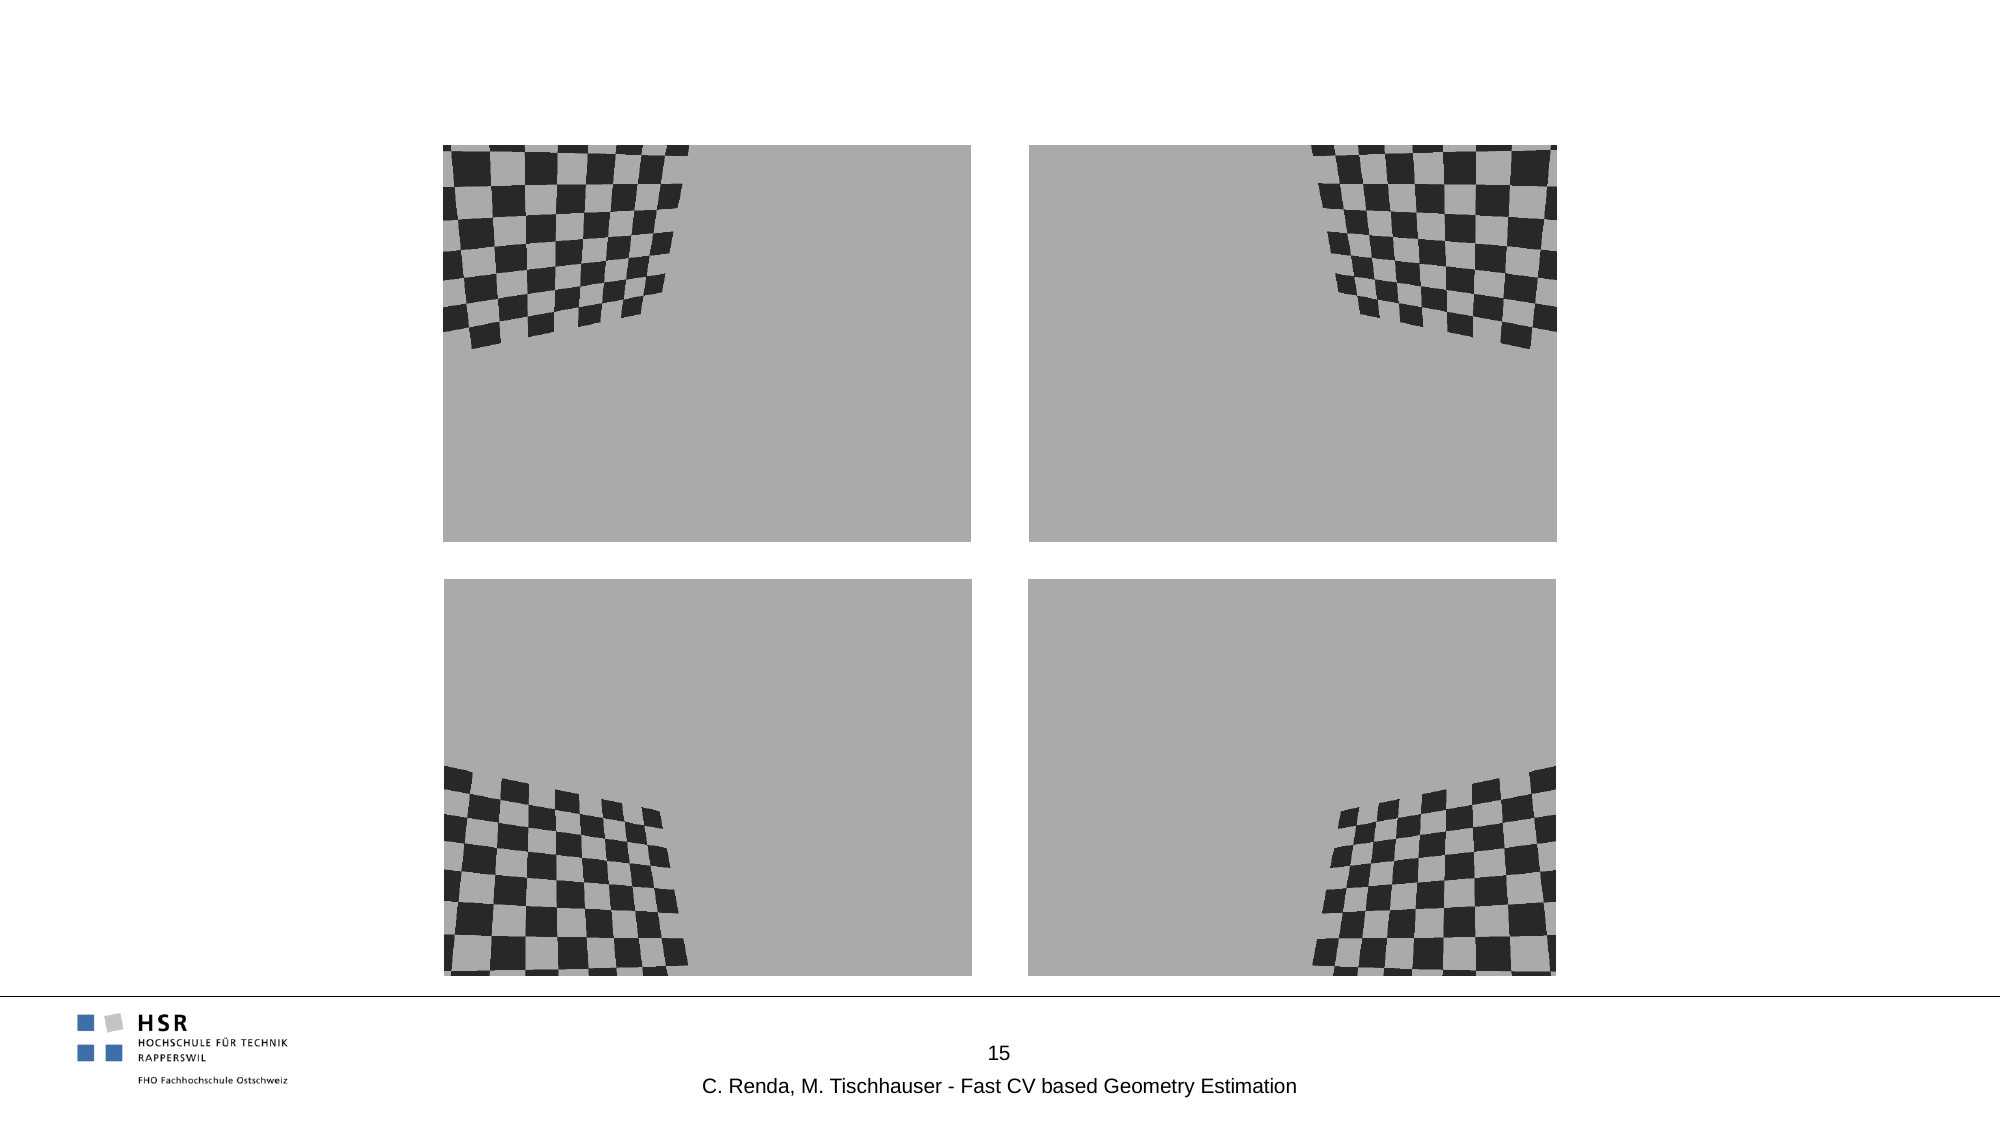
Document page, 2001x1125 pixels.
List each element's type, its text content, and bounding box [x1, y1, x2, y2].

picture [444, 579, 972, 976]
picture [35, 1001, 300, 1096]
footer C. Renda, M. Tischhauser - Fast CV based Geometry Estimation [549, 1064, 1450, 1106]
slide_number 15 [551, 1042, 1447, 1062]
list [443, 145, 971, 542]
picture [1028, 579, 1556, 976]
picture [1029, 145, 1557, 542]
